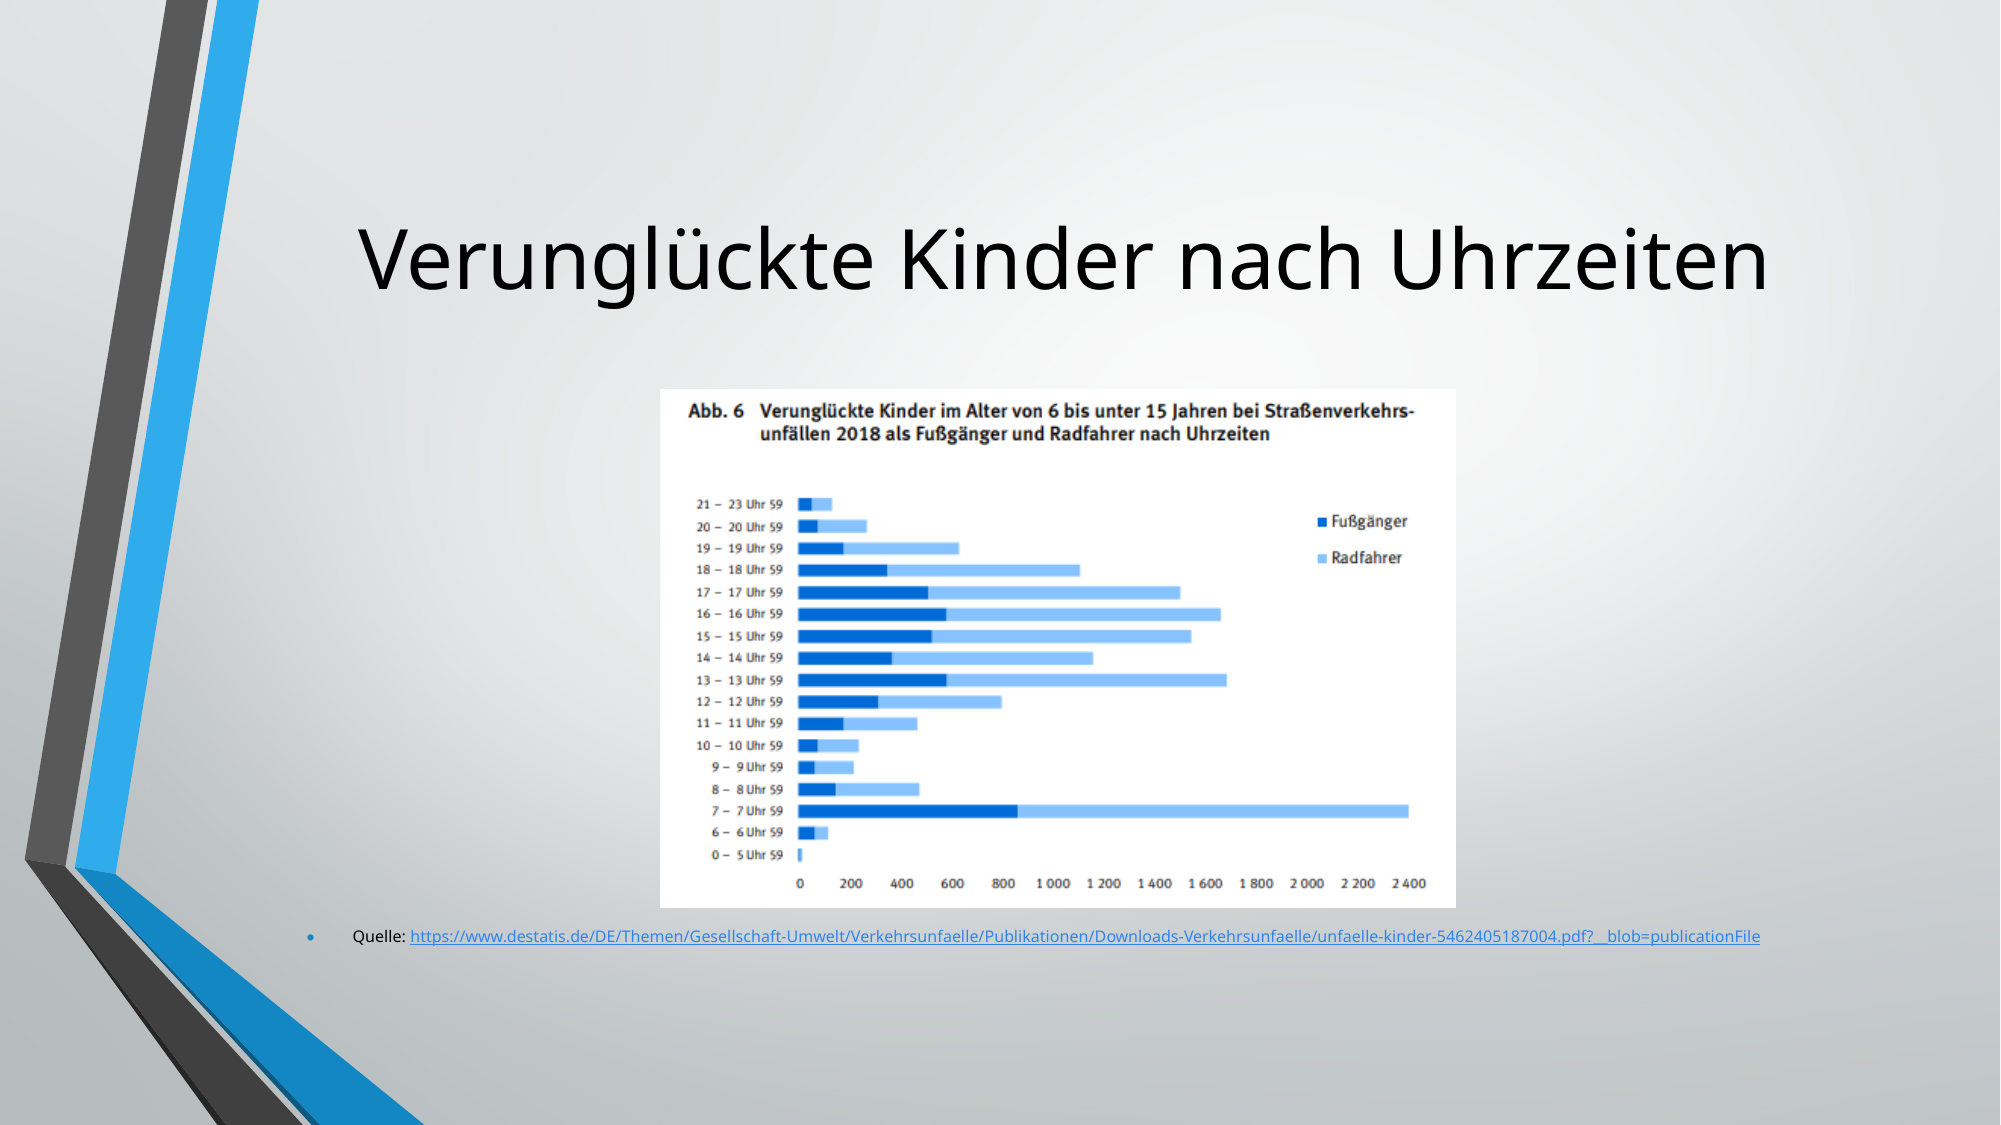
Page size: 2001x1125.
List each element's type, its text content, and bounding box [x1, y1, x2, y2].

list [660, 389, 1457, 908]
text_box Quelle: https://www.destatis.de/DE/Themen/Gesellschaft-Umwelt/Verkehrsunfaelle/Publikationen/Downloads-Verkehrsunfaelle/unfaelle-kinder-5462405187004.pdf?__blob=publicationFile [291, 918, 1936, 957]
title Verunglückte Kinder nach Uhrzeiten [243, 112, 1887, 400]
